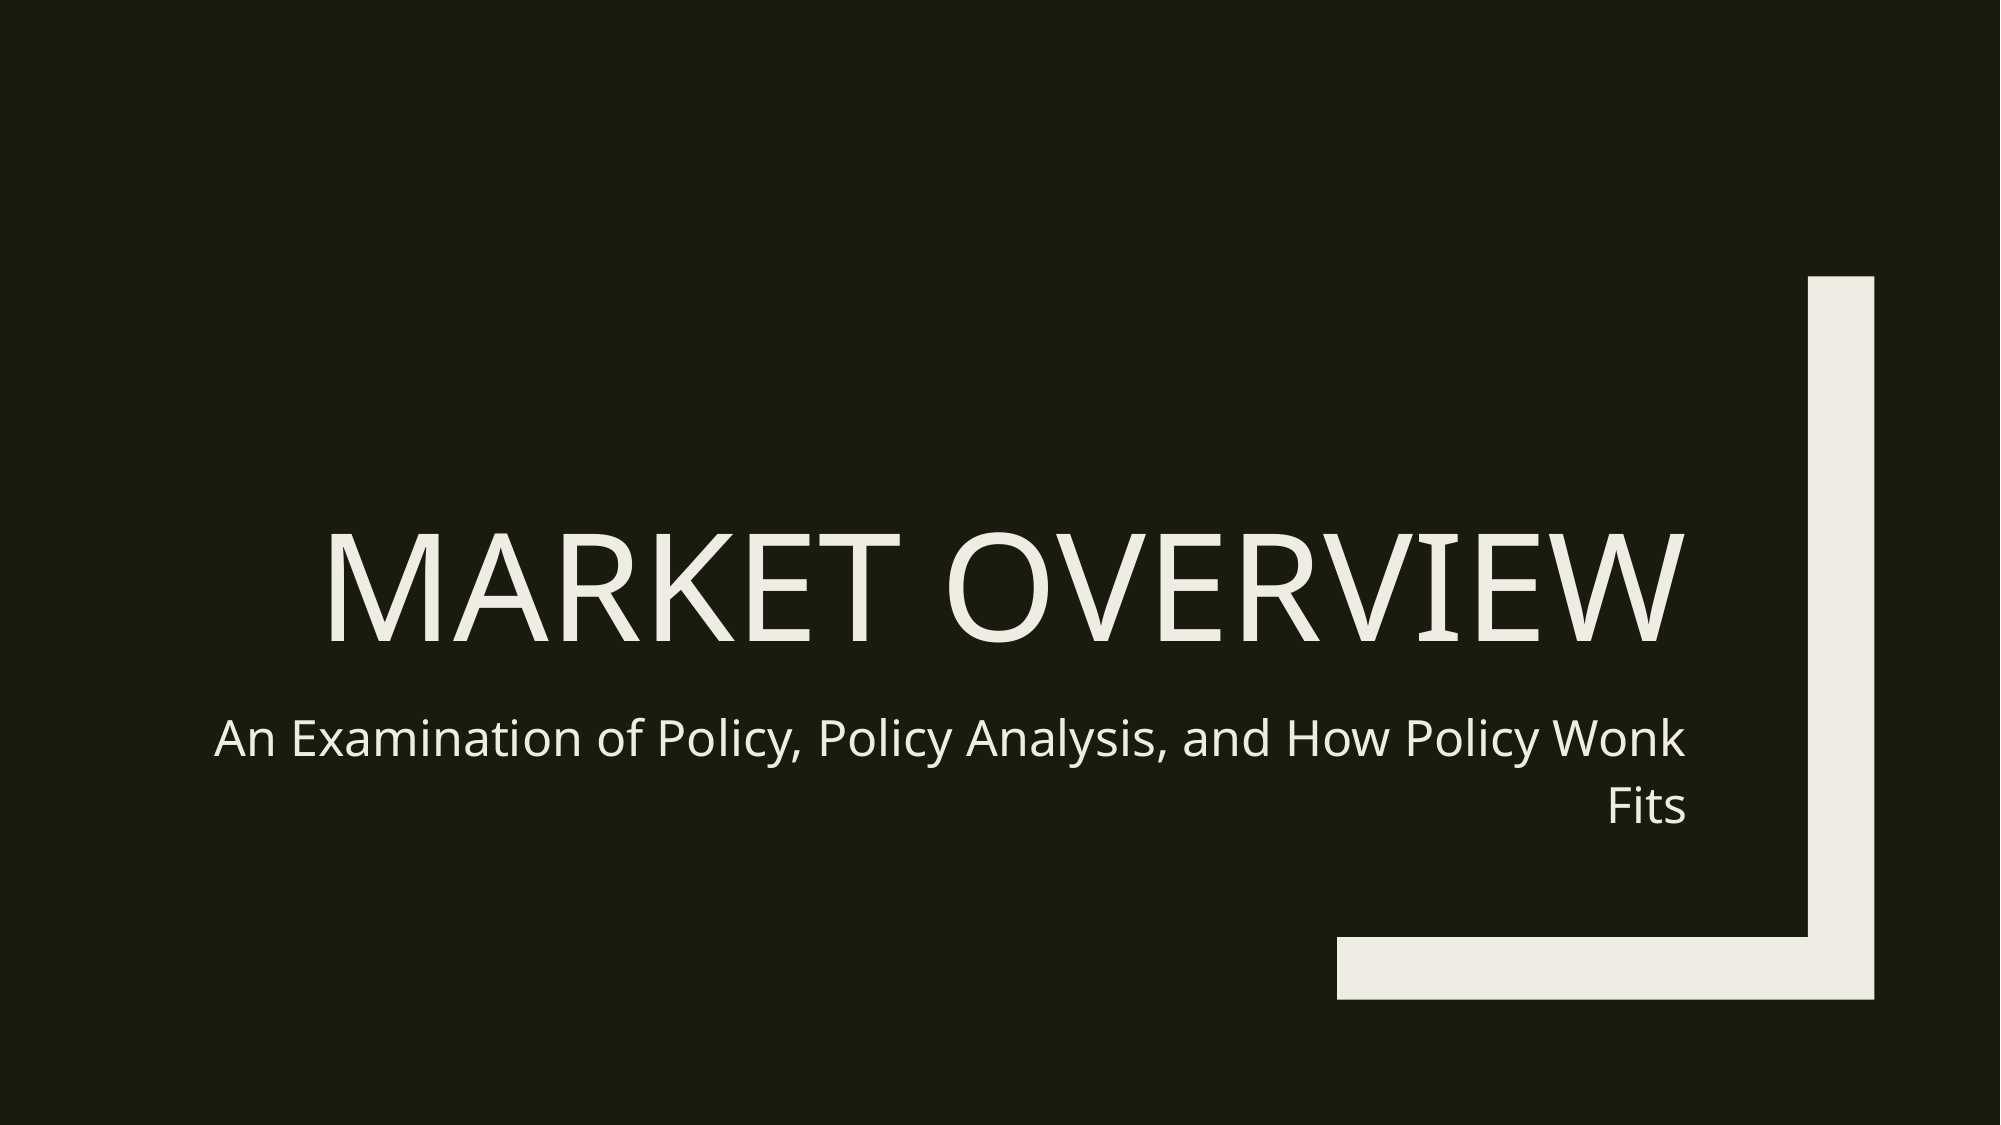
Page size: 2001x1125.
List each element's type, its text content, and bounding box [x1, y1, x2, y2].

title Market overview [125, 213, 1703, 682]
list An Examination of Policy, Policy Analysis, and How Policy Wonk Fits [125, 691, 1703, 880]
